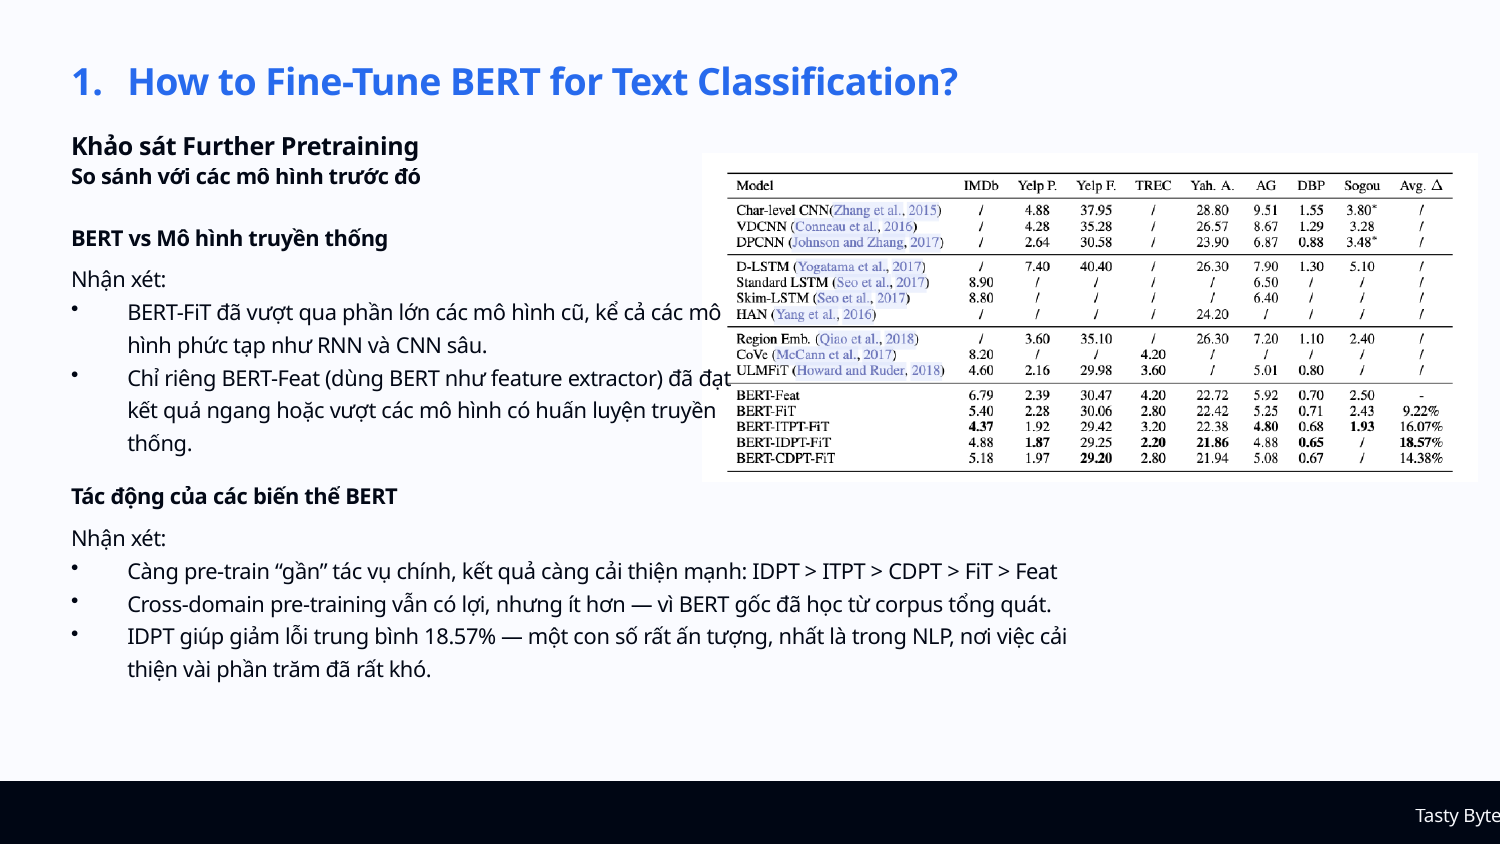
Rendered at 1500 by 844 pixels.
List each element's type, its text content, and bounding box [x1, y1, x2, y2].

picture [0, 781, 1500, 844]
text_box Nhận xét: Càng pre-train “gần” tác vụ chính, kết quả càng cải thiện mạnh: IDPT > ITPT > CDPT > FiT > Feat Cross-domain pre-training vẫn có lợi, nhưng ít hơn — vì BERT gốc đã học từ corpus tổng quát. IDPT giúp giảm lỗi trung bình 18.57% — một con số rất ấn tượng, nhất là trong NLP, nơi việc cải thiện vài phần trăm đã rất khó. [56, 517, 1118, 682]
text_box BERT vs Mô hình truyền thống [56, 222, 623, 251]
text_box So sánh với các mô hình trước đó [56, 160, 623, 189]
text_box Tác động của các biến thể BERT [56, 481, 623, 510]
picture [702, 153, 1478, 482]
text_box How to Fine-Tune BERT for Text Classification? [56, 56, 1000, 104]
text_box Nhận xét: BERT-FiT đã vượt qua phần lớn các mô hình cũ, kể cả các mô hình phức tạp như RNN và CNN sâu. Chỉ riêng BERT-Feat (dùng BERT như feature extractor) đã đạt kết quả ngang hoặc vượt các mô hình có huấn luyện truyền thống. [56, 259, 702, 457]
text_box Khảo sát Further Pretraining [56, 128, 710, 161]
